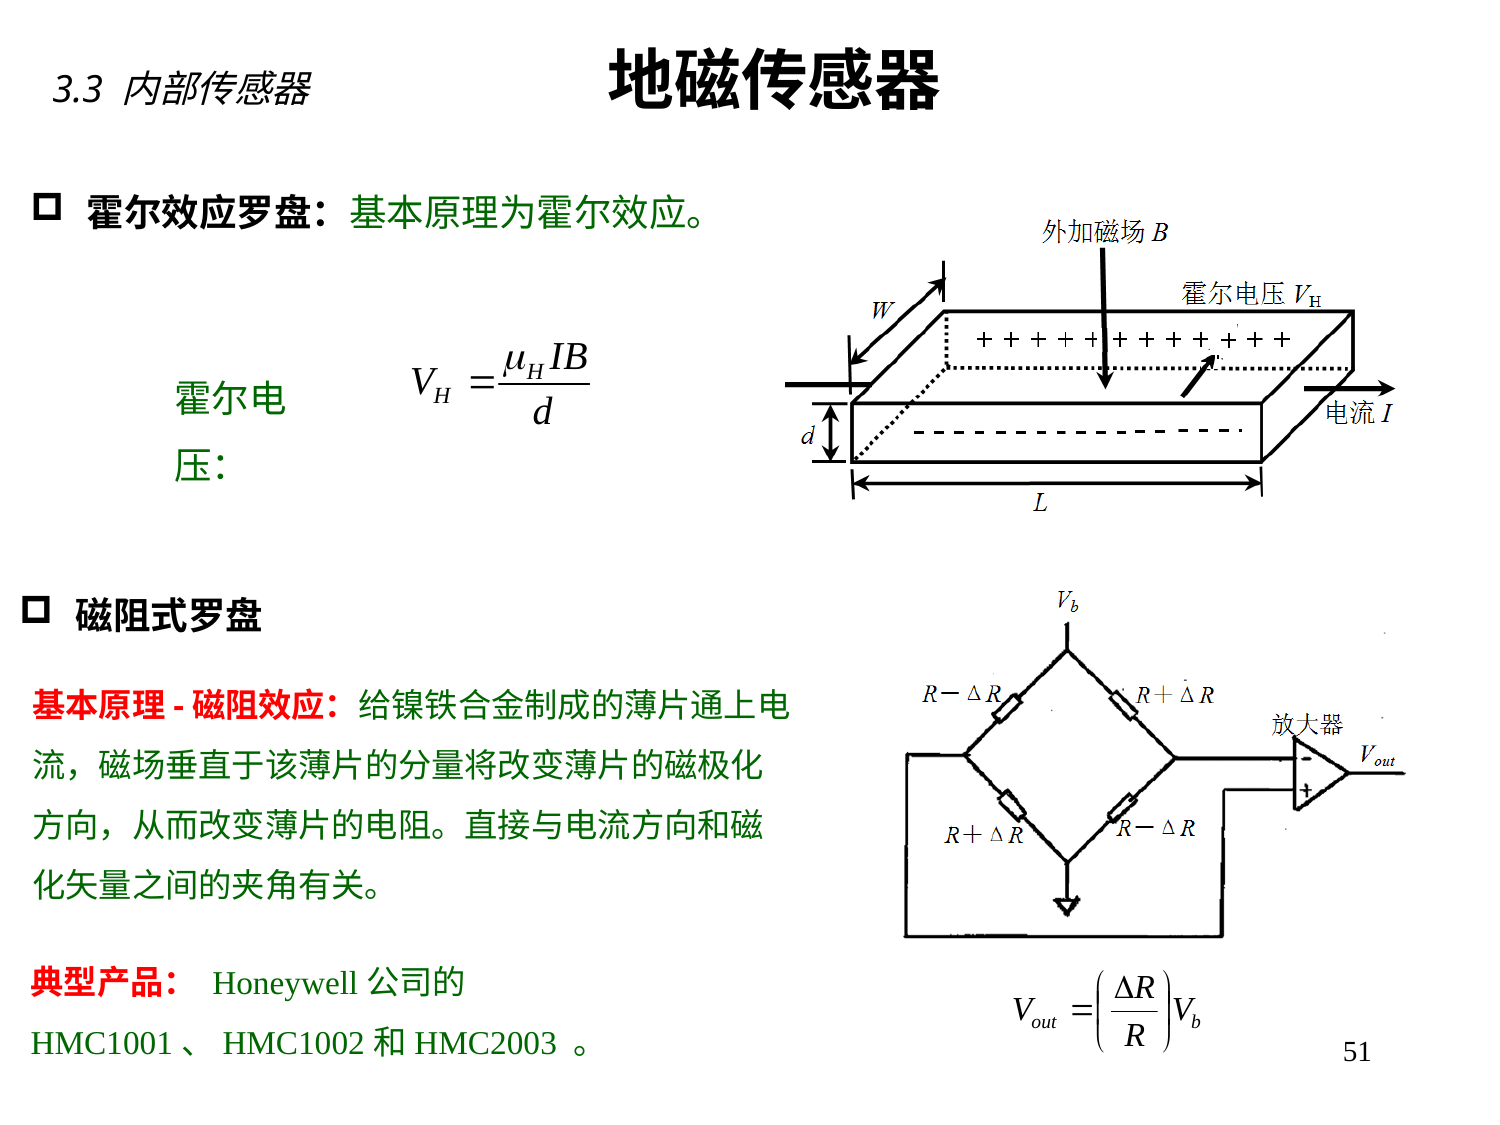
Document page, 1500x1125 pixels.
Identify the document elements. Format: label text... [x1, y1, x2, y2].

text_box 典型产品： Honeywell公司的HMC1001、HMC1002和HMC2003 。 [15, 934, 809, 1069]
picture [785, 214, 1403, 516]
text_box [10, 30, 1493, 138]
text_box 霍尔电压： [159, 344, 355, 495]
text_box 基本原理-磁阻效应：给镍铁合金制成的薄片通上电流，磁场垂直于该薄片的分量将改变薄片的磁极化方向，从而改变薄片的电阻。直接与电流方向和磁化矢量之间的夹角有关。 [17, 656, 809, 912]
text_box 霍尔效应罗盘：基本原理为霍尔效应。 [15, 159, 1433, 242]
text_box 磁阻式罗盘 [4, 562, 1471, 645]
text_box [407, 331, 597, 434]
slide_number 51 [1074, 1025, 1388, 1100]
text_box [1009, 963, 1207, 1060]
picture [890, 582, 1412, 953]
